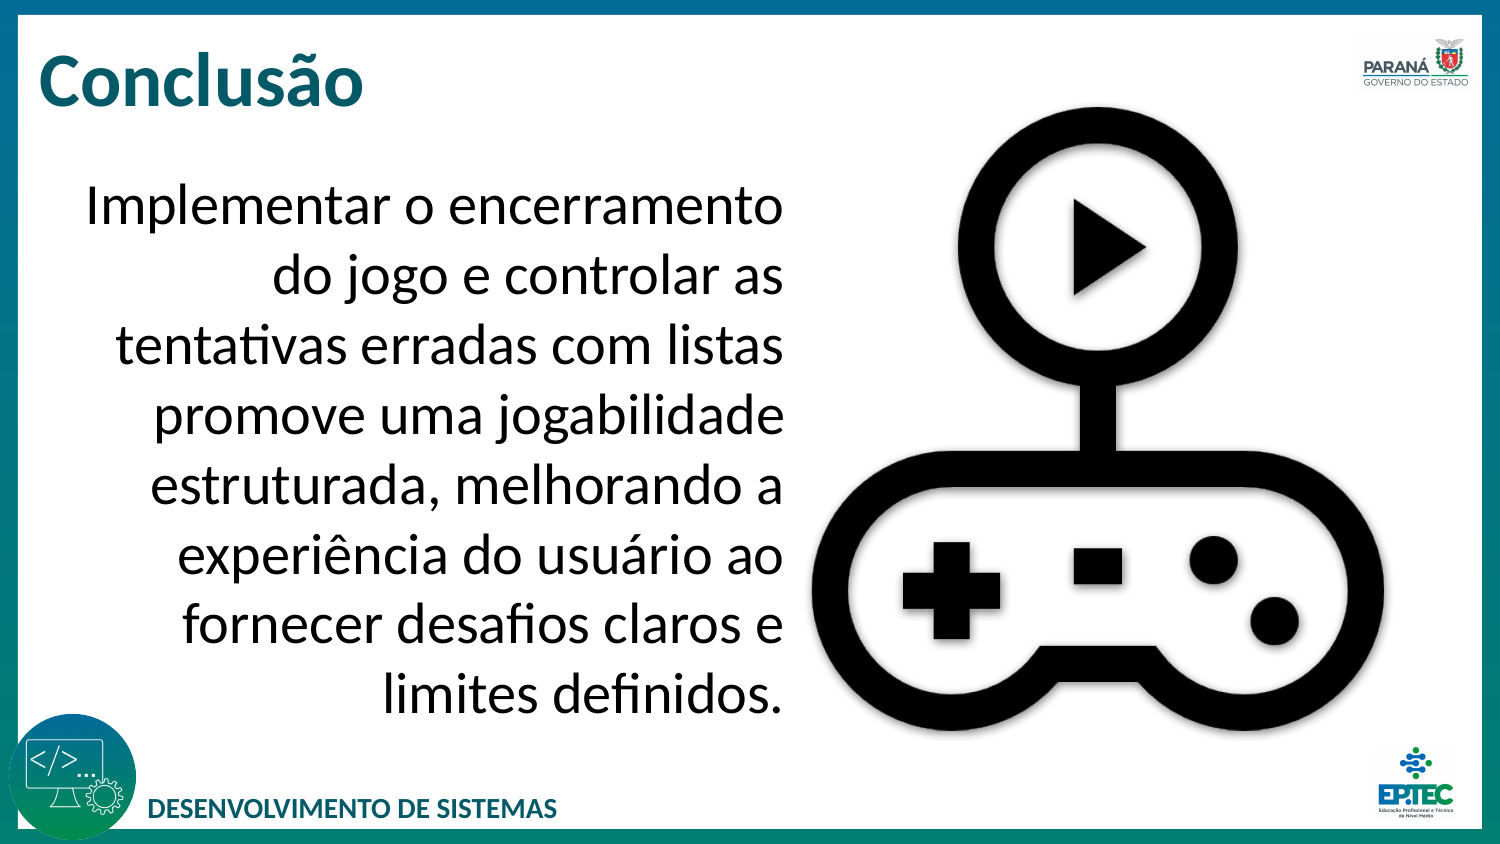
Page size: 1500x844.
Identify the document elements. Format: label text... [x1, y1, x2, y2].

picture [1482, 273, 1500, 277]
picture [786, 107, 1411, 732]
picture [1356, 30, 1475, 94]
text_box [17, 14, 1482, 829]
text_box Implementar o encerramento do jogo e controlar as tentativas erradas com listas promove uma jogabilidade estruturada, melhorando a experiência do usuário ao fornecer desafios claros e limites definidos. [60, 150, 779, 594]
picture [1374, 745, 1457, 822]
picture [8, 713, 137, 841]
text_box Conclusão [24, 22, 1025, 130]
text_box DESENVOLVIMENTO DE SISTEMAS [141, 783, 644, 830]
picture [0, 273, 17, 277]
